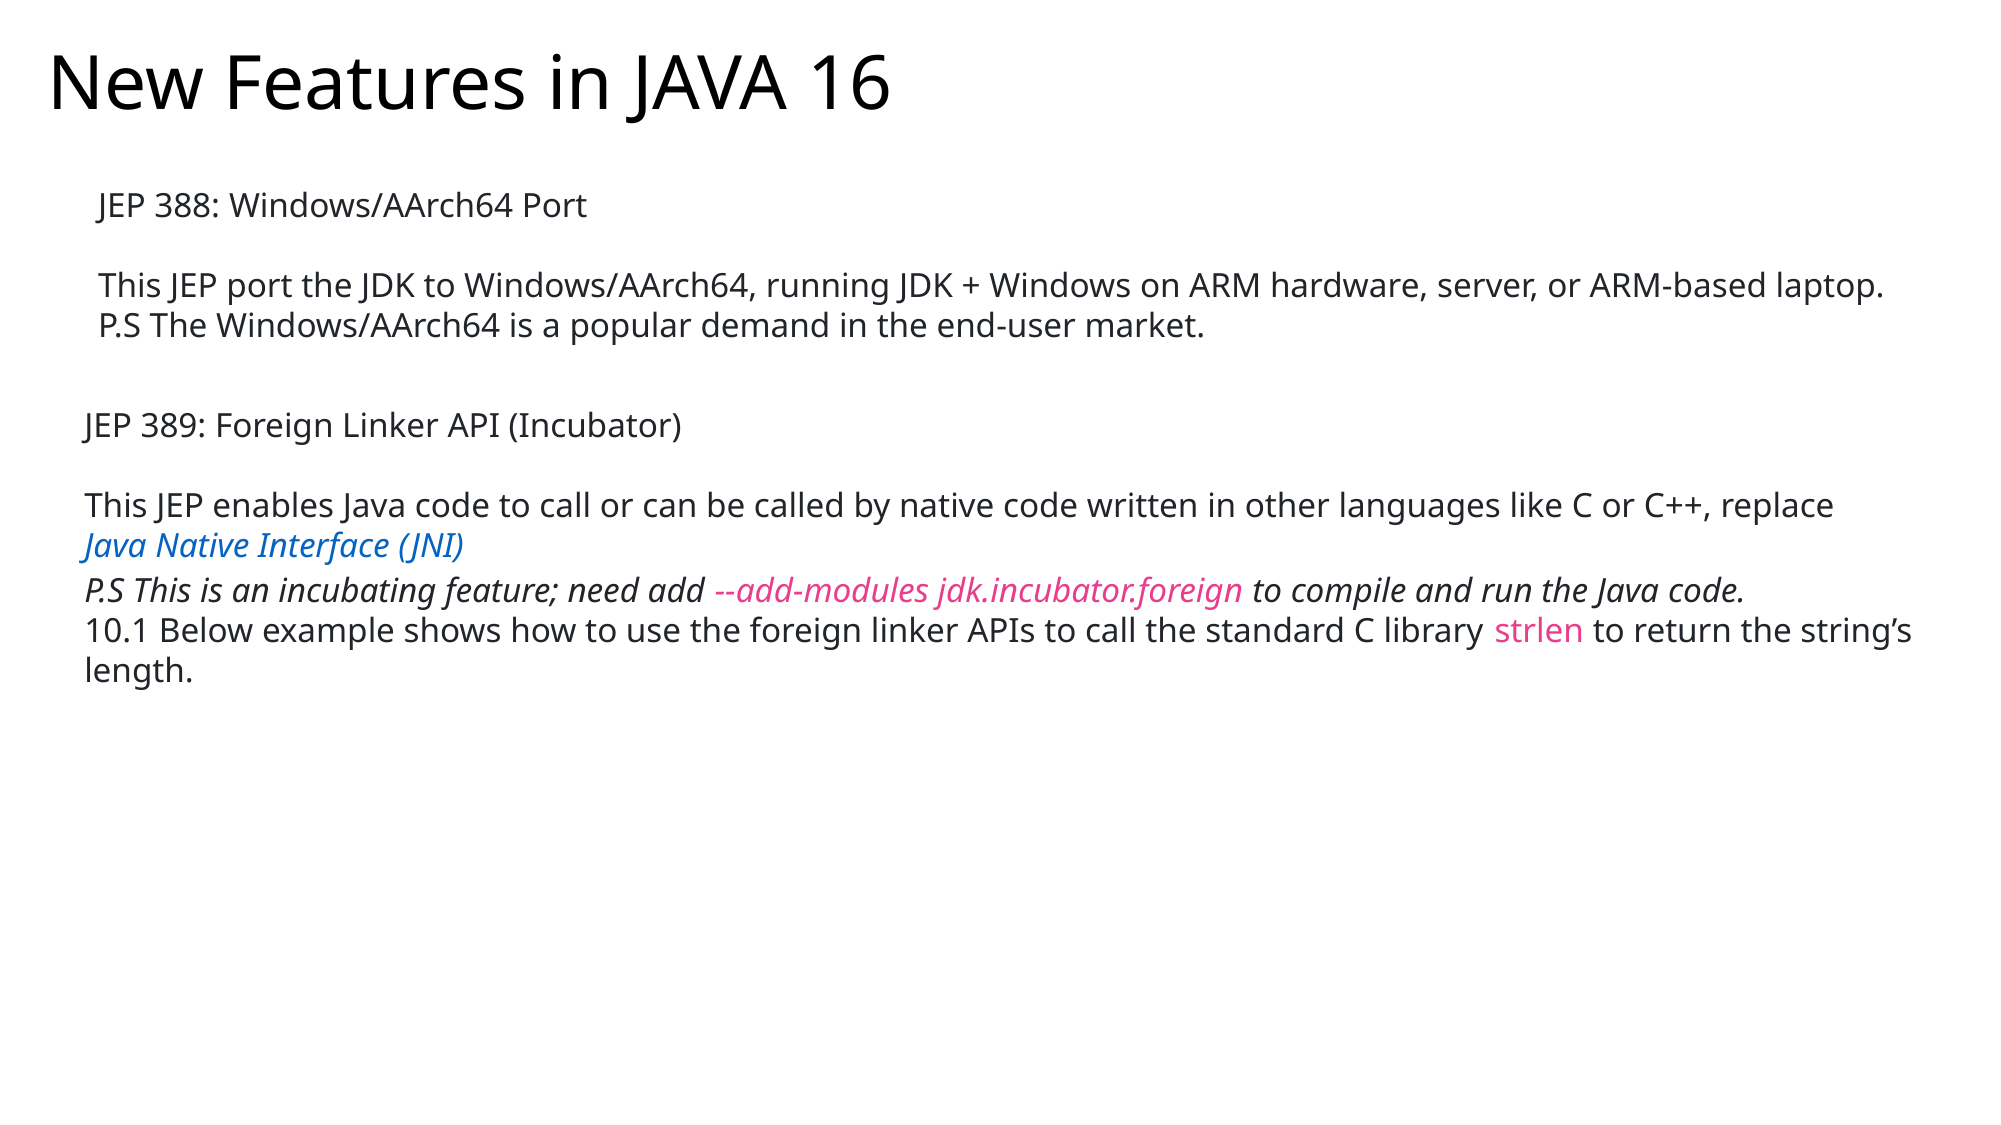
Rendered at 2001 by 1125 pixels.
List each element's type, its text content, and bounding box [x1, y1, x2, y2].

text_box New Features in JAVA 16 [0, 0, 961, 134]
text_box JEP 388: Windows/AArch64 Port This JEP port the JDK to Windows/AArch64, running JDK + Windows on ARM hardware, server, or ARM-based laptop. P.S The Windows/AArch64 is a popular demand in the end-user market. [83, 177, 1917, 352]
text_box JEP 389: Foreign Linker API (Incubator) This JEP enables Java code to call or can be called by native code written in other languages like C or C++, replace Java Native Interface (JNI) P.S This is an incubating feature; need add --add-modules jdk.incubator.foreign to compile and run the Java code. 10.1 Below example shows how to use the foreign linker APIs to call the standard C library strlen to return the string’s length. [69, 396, 1931, 697]
